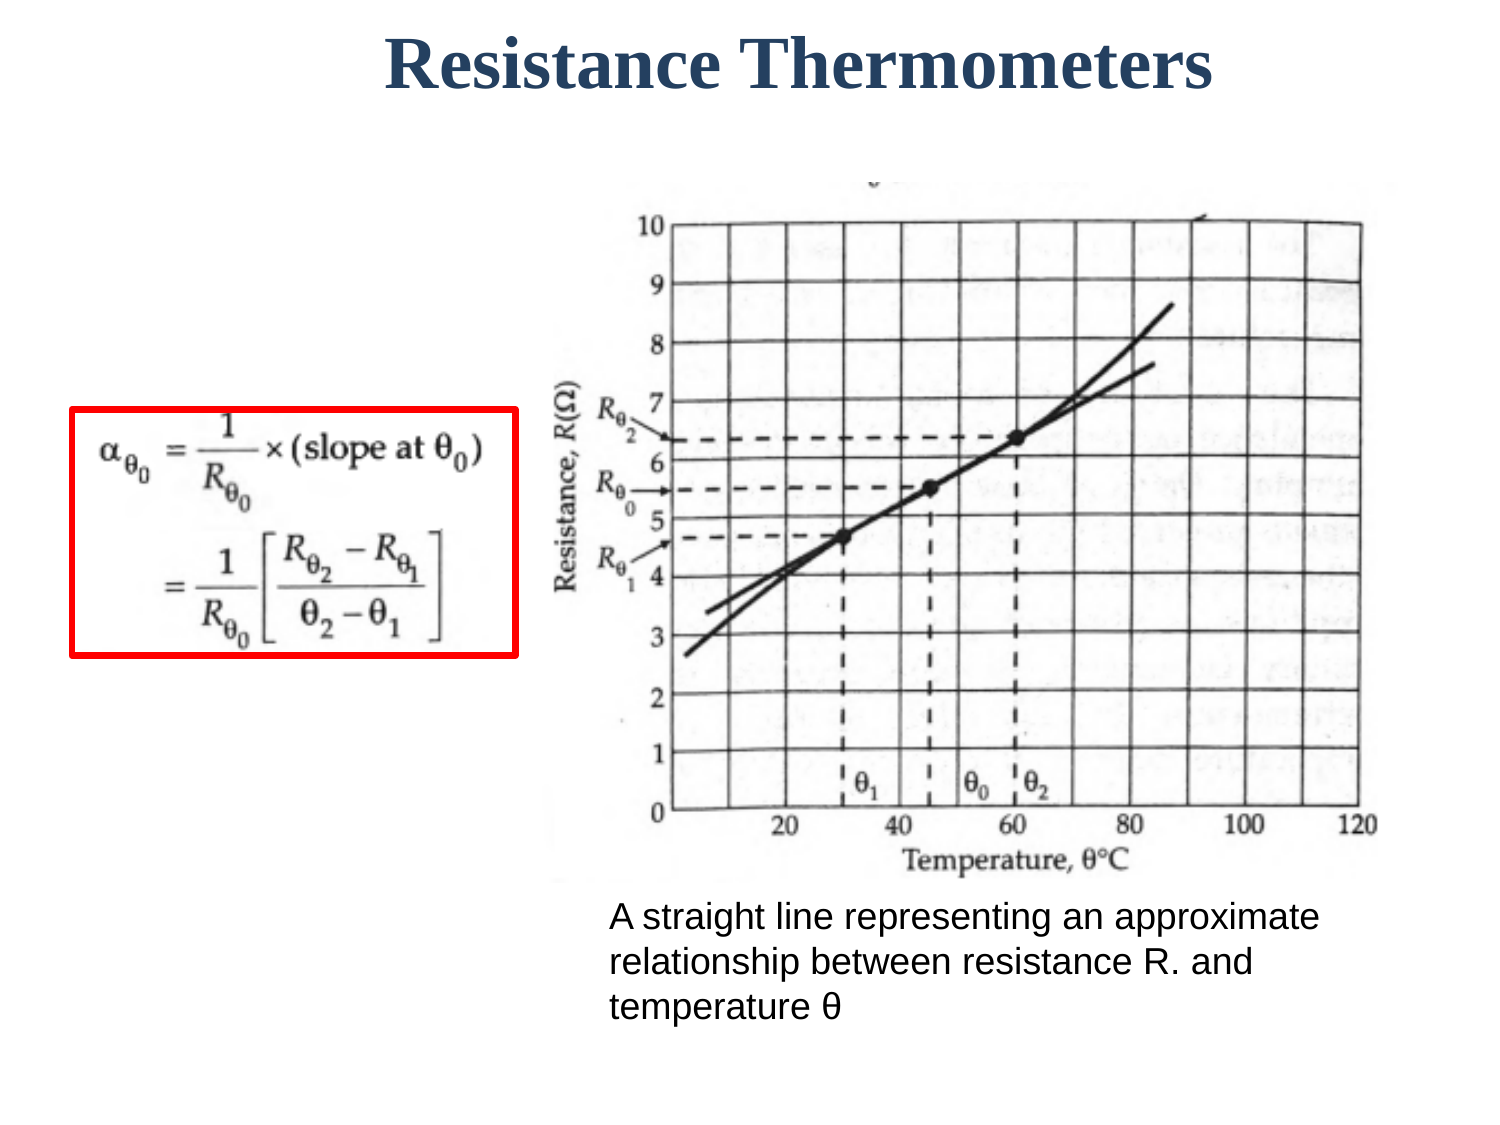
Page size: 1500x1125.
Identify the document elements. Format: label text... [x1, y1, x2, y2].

picture [537, 182, 1402, 883]
picture [74, 412, 513, 653]
title Resistance Thermometers [37, 11, 1428, 202]
text_box A straight line representing an approximate relationship between resistance R. and temperature θ [594, 891, 1345, 1035]
